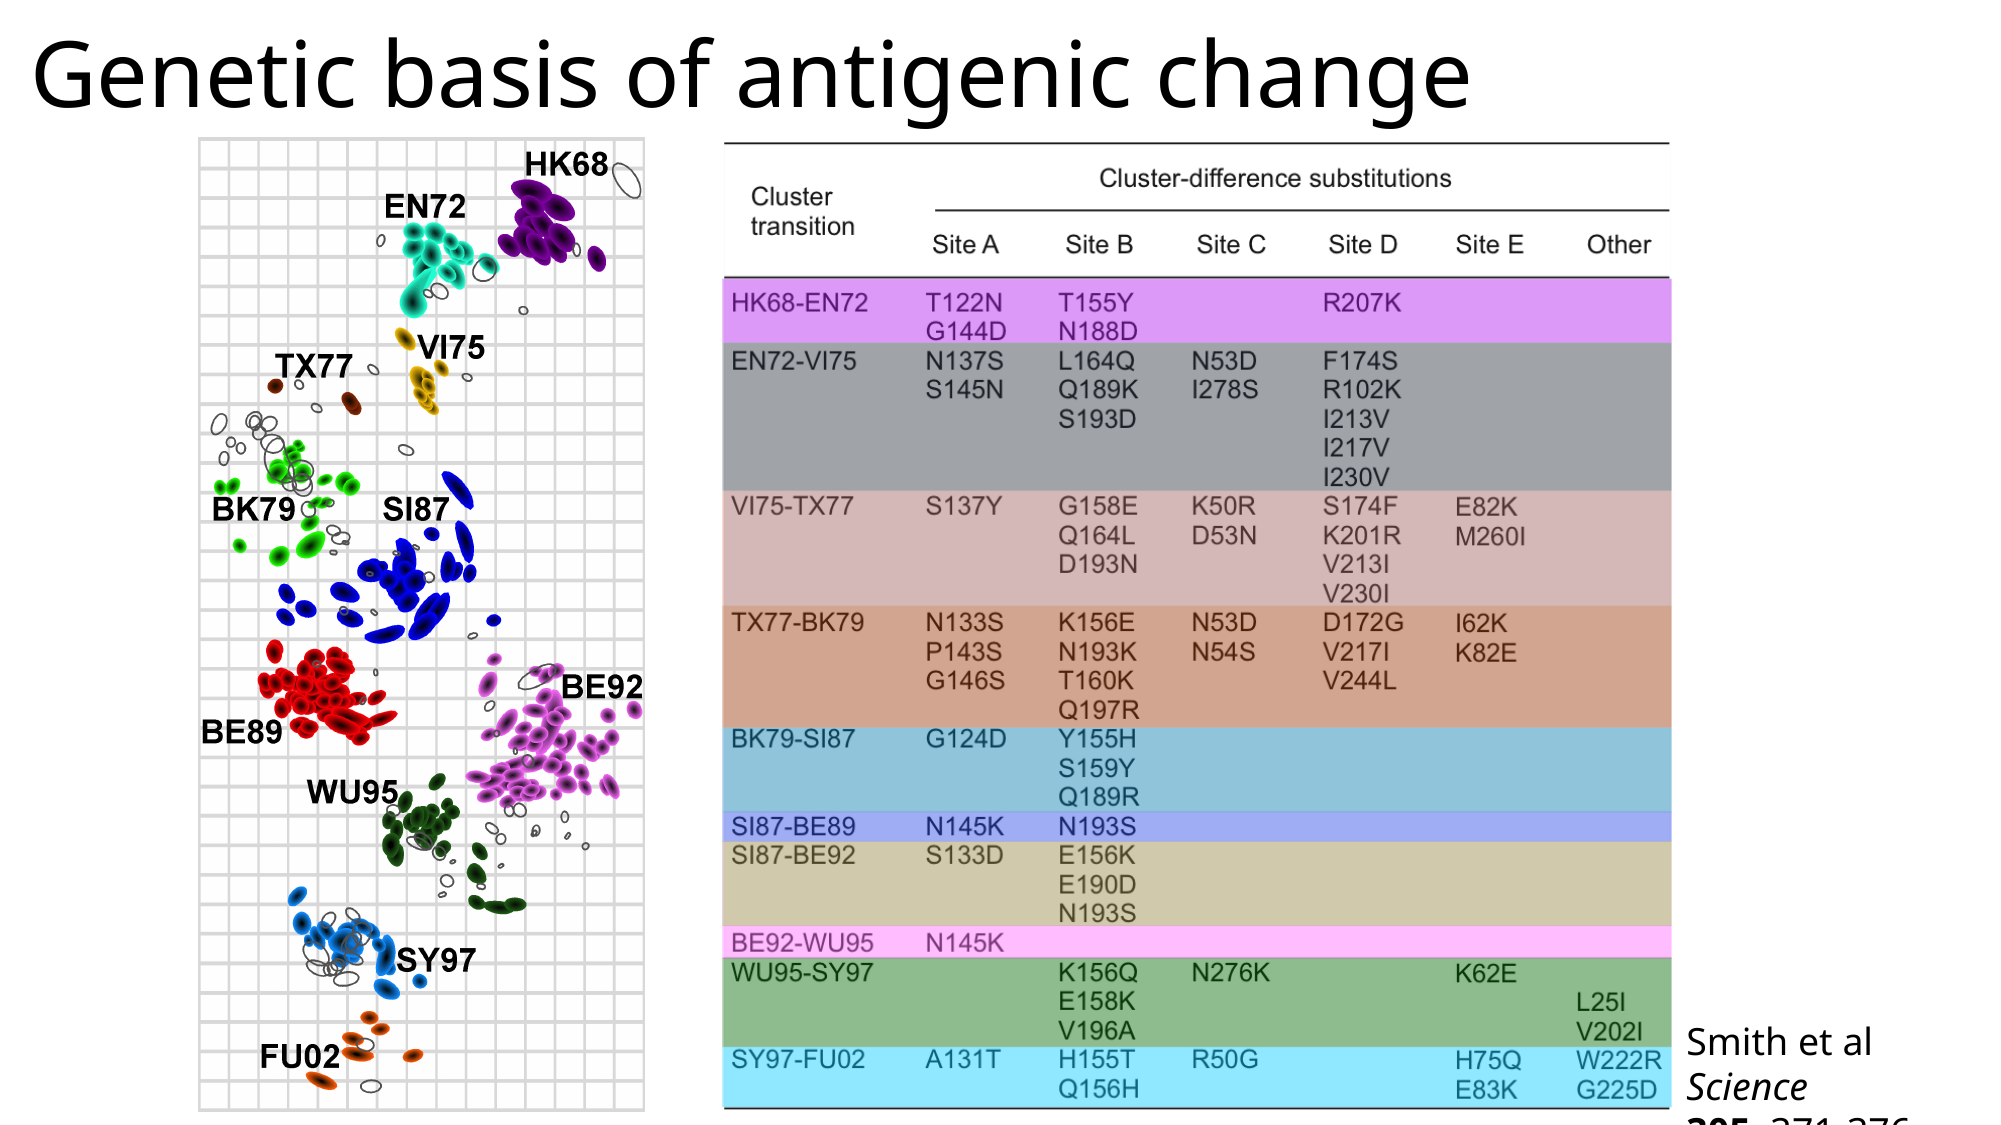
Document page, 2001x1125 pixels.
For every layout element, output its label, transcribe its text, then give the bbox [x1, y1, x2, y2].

title Genetic basis of antigenic change [14, 0, 1740, 187]
text_box Smith et al Science 305, 371-376, 2004 [1671, 1010, 2000, 1125]
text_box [722, 140, 1672, 1112]
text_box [198, 137, 645, 1112]
